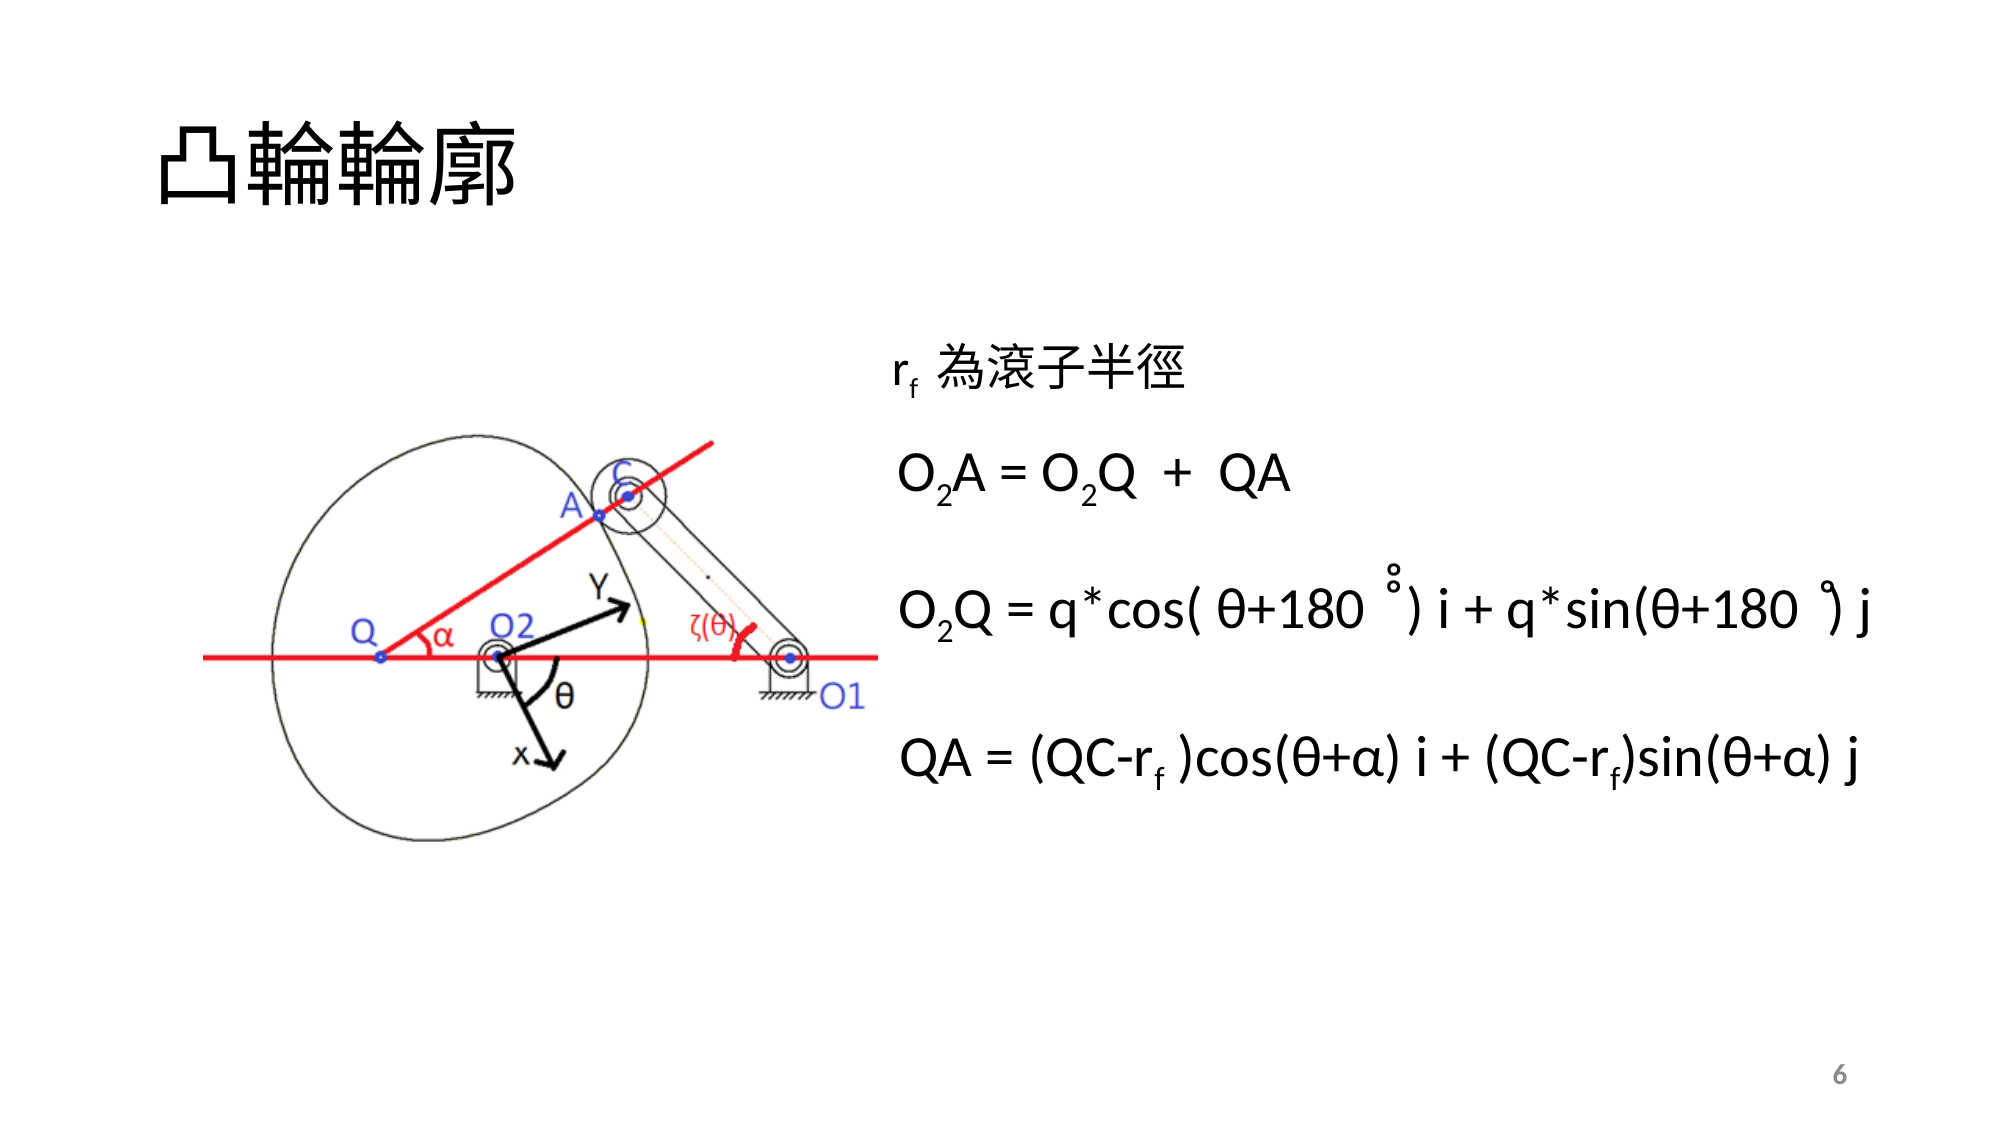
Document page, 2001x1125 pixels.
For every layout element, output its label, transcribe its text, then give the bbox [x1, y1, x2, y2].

title 凸輪輪廓 [137, 59, 1863, 278]
text_box O2Q = q*cos( θ+180 ̊̊ ) i + q*sin(θ+180 ̊) j [883, 562, 1888, 657]
picture [203, 421, 878, 856]
text_box rf 為滾子半徑 [877, 328, 1313, 412]
text_box QA = (QC-rf )cos(θ+α) i + (QC-rf)sin(θ+α) j [885, 710, 1876, 805]
slide_number 6 [1412, 1042, 1863, 1103]
text_box O2A = O2Q + QA [882, 425, 1307, 521]
